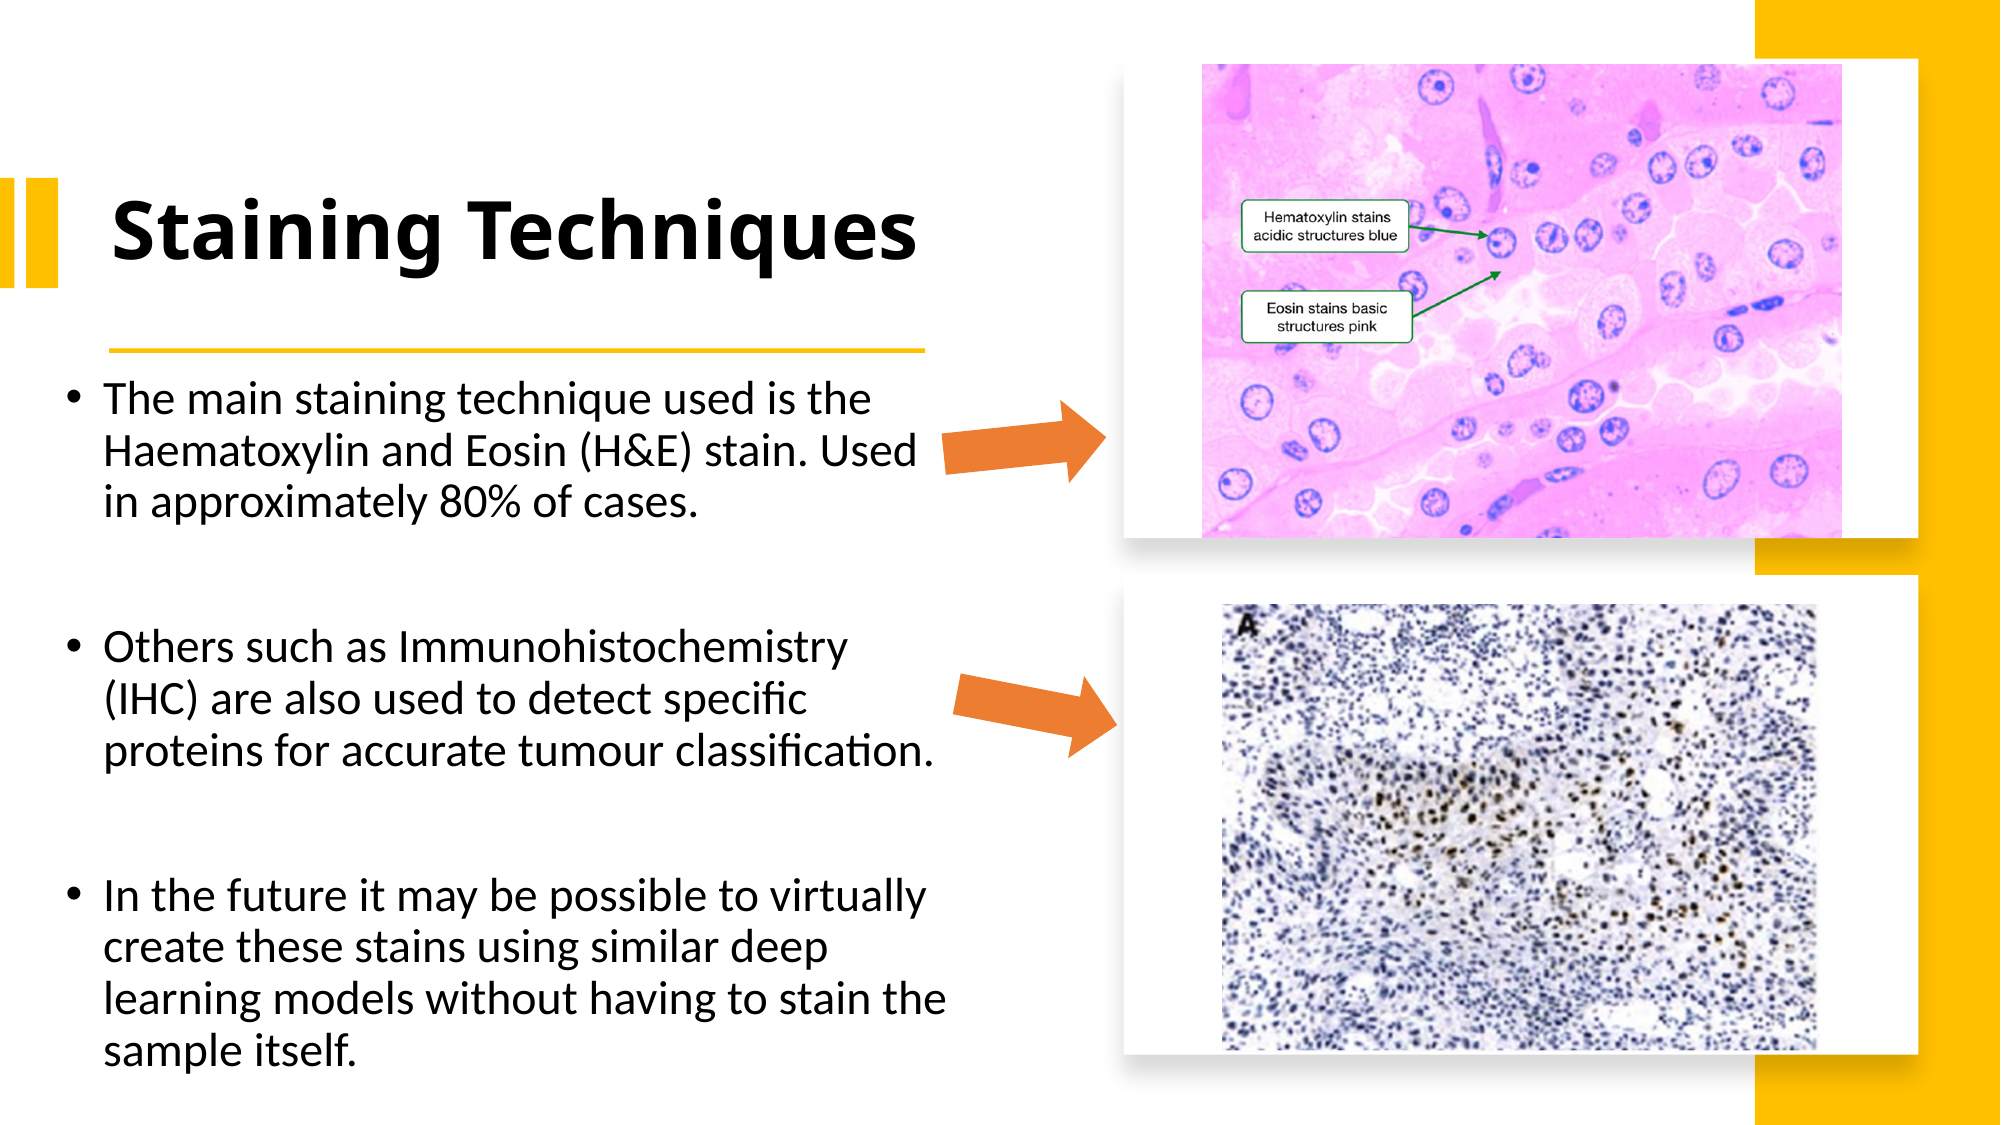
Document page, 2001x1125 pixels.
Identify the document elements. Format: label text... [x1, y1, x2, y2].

text_box [952, 673, 1118, 759]
list The main staining technique used is the Haematoxylin and Eosin (H&E) stain. Used in approximately 80% of cases. Others such as Immunohistochemistry (IHC) are also used to detect specific proteins for accurate tumour classification. In the future it may be possible to virtually create these stains using similar deep learning models without having to stain the sample itself. [50, 354, 965, 1096]
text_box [0, 177, 59, 289]
text_box [1754, 0, 2000, 1125]
text_box [108, 347, 926, 354]
title Staining Techniques [96, 140, 963, 326]
text_box [1123, 58, 1919, 539]
text_box [0, 0, 1754, 1125]
text_box [1123, 574, 1919, 1056]
text_box [941, 399, 1107, 484]
picture [1202, 64, 1842, 538]
picture [1222, 604, 1820, 1054]
